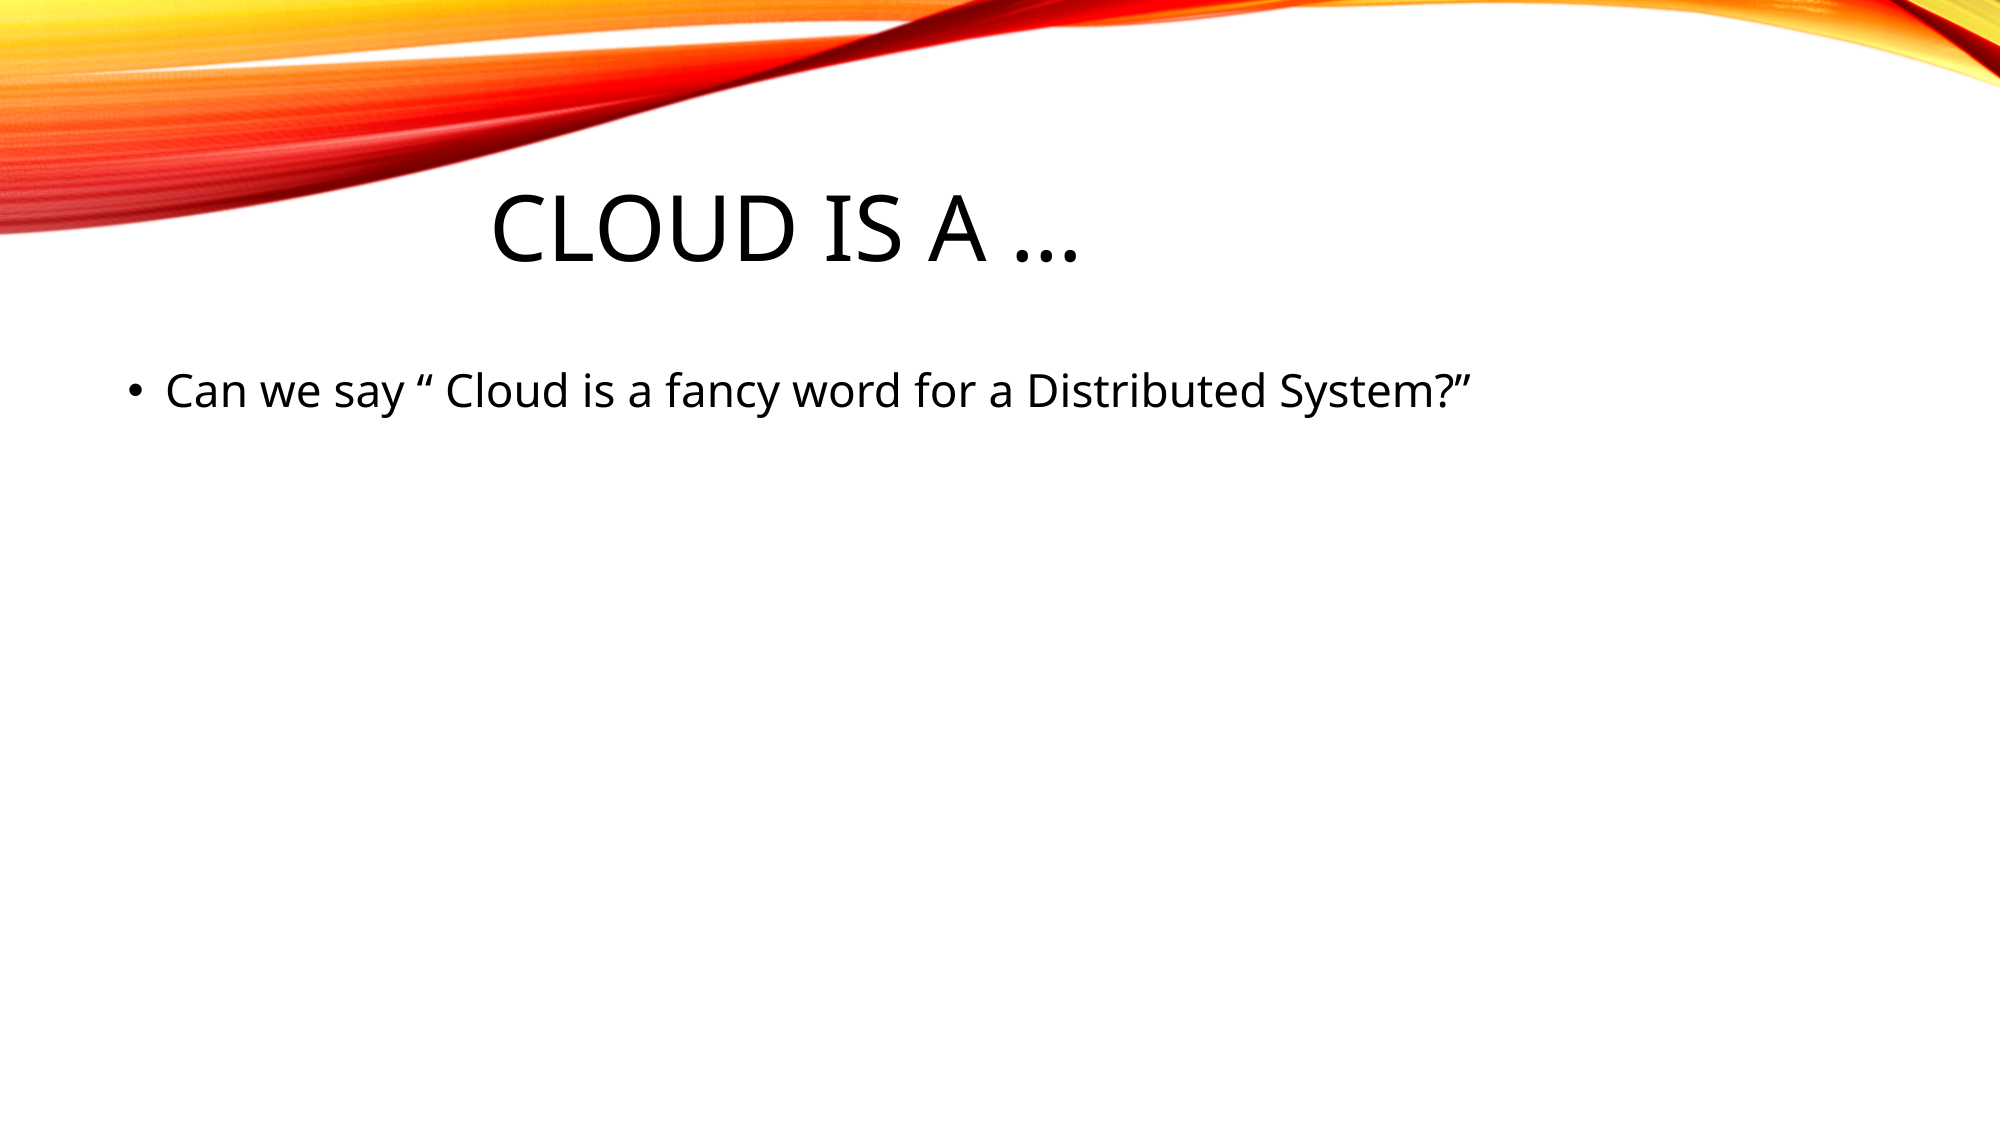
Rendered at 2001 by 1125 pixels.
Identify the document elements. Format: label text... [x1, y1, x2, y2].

title Cloud is a … [474, 125, 1888, 338]
list Can we say “ Cloud is a fancy word for a Distributed System?” [112, 360, 1888, 1021]
picture [0, 0, 2000, 237]
